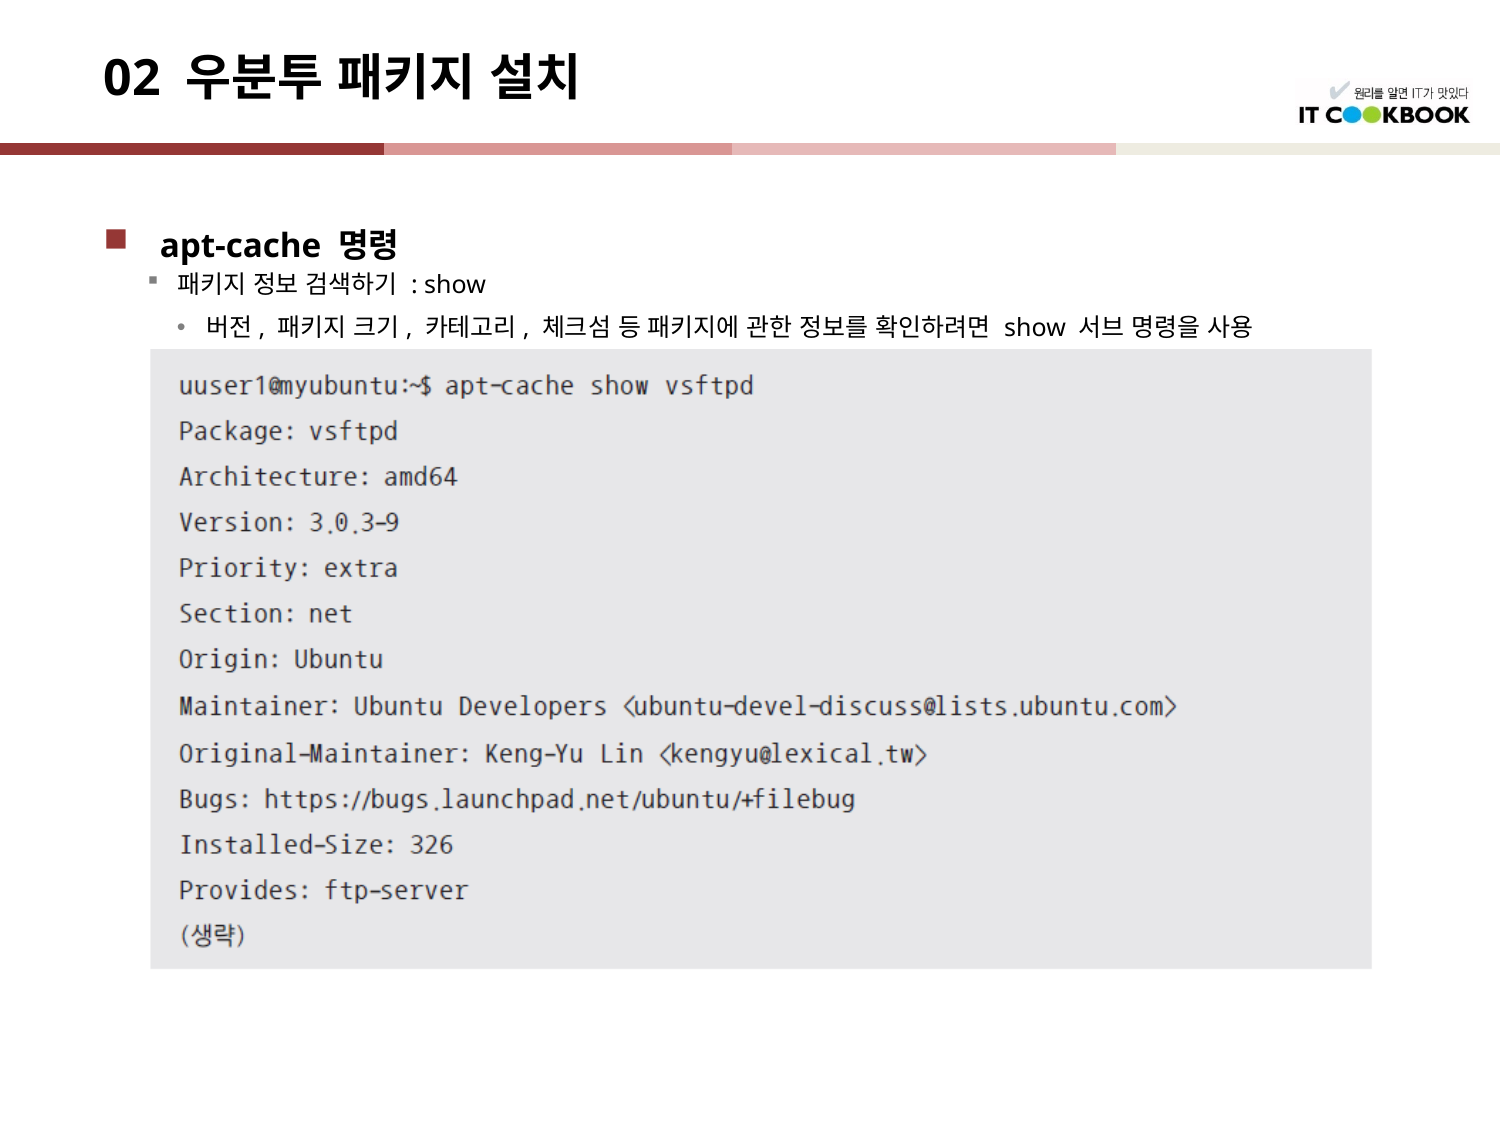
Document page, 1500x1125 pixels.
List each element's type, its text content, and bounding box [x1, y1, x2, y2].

title 02 우분투 패키지 설치 [88, 30, 1330, 121]
picture [1295, 78, 1473, 125]
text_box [142, 349, 1382, 973]
list apt-cache 명령 패키지 정보 검색하기 : show 버전, 패키지 크기, 카테고리, 체크섬 등 패키지에 관한 정보를 확인하려면 show 서브 명령을 사용 [88, 196, 1436, 1083]
